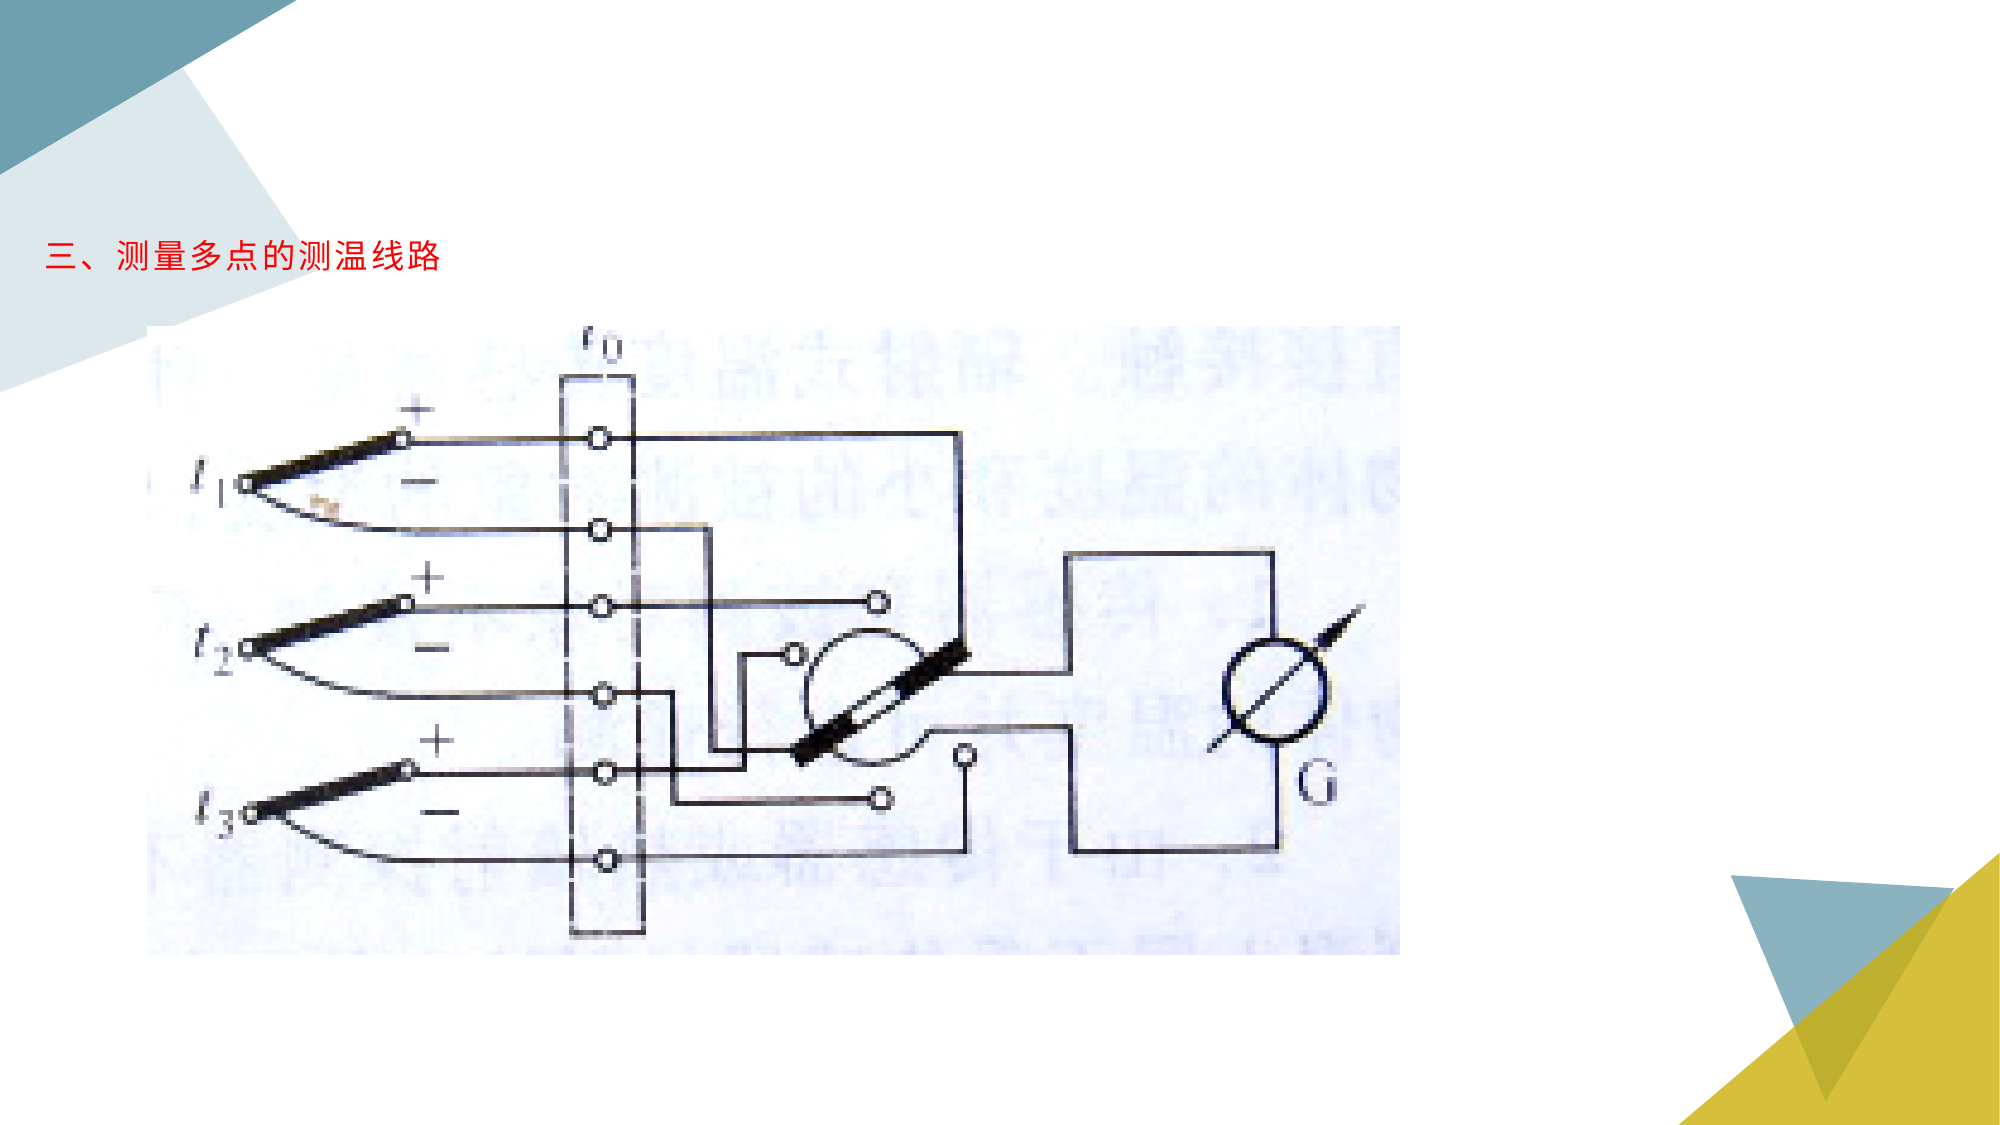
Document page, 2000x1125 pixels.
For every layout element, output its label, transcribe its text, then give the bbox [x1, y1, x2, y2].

picture [147, 326, 1400, 955]
text_box 三、测量多点的测温线路 [29, 219, 1380, 339]
